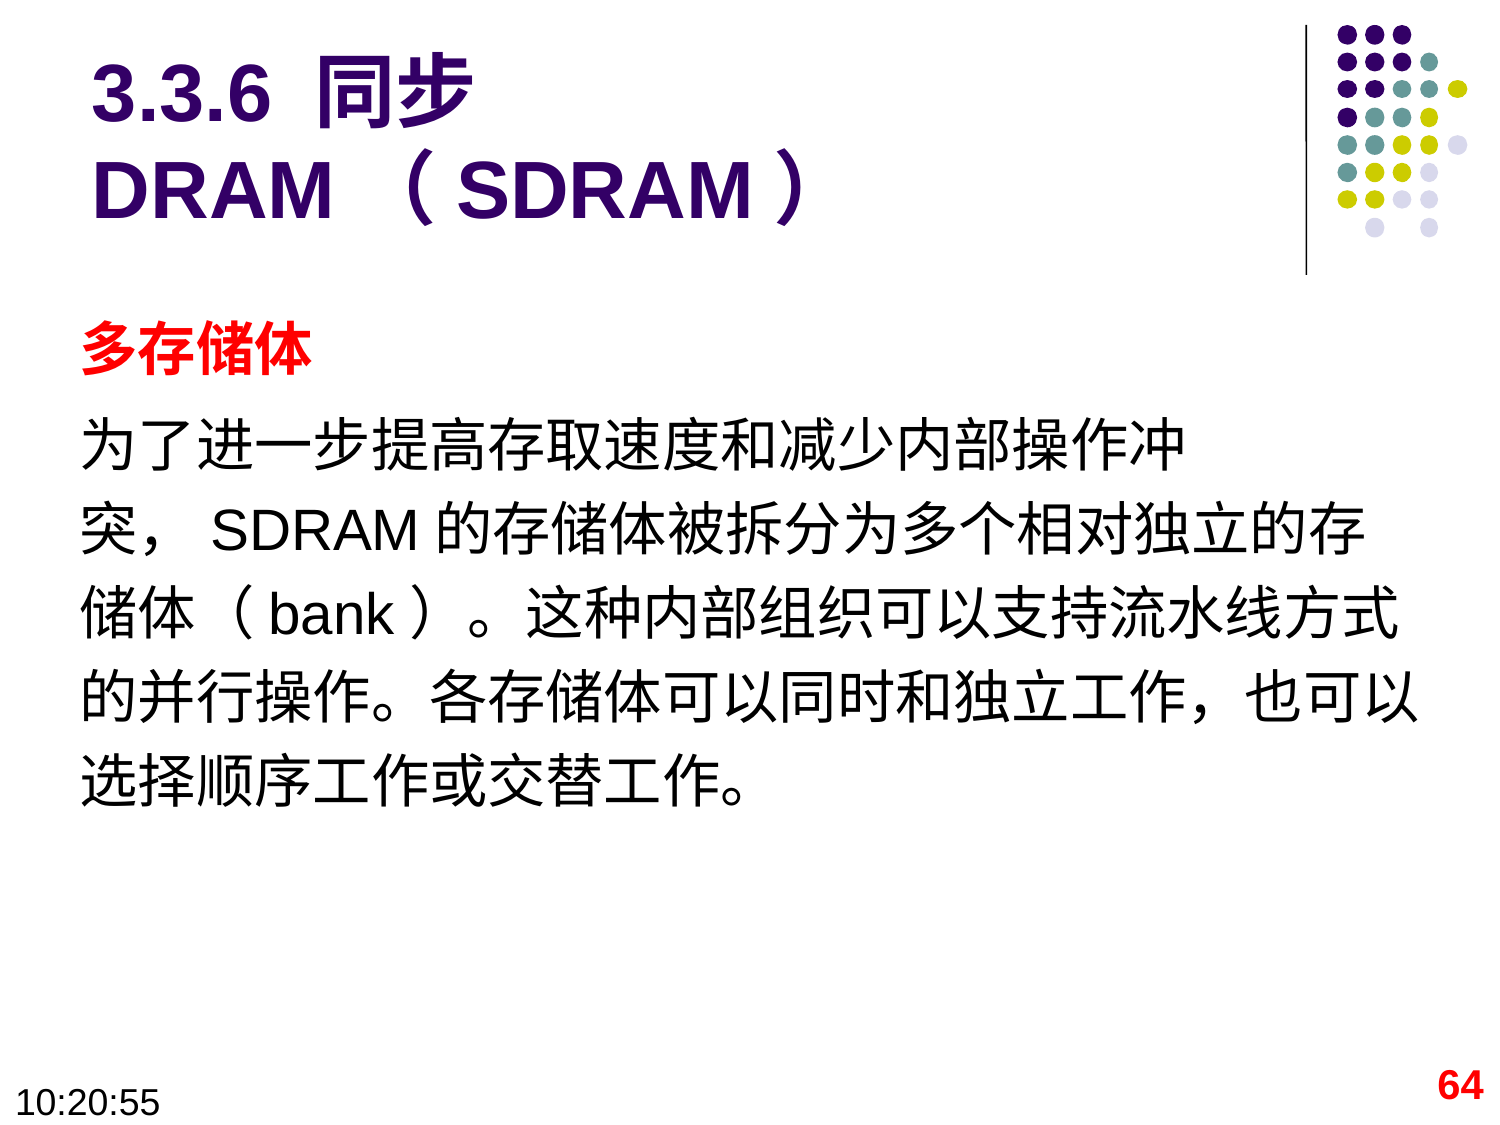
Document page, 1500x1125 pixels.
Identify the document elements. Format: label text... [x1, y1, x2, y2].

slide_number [0, 1070, 195, 1123]
title 3.3.6 同步DRAM（SDRAM） [76, 101, 1175, 243]
slide_number 64 [1148, 1049, 1499, 1125]
list 多存储体 为了进一步提高存取速度和减少内部操作冲突，SDRAM的存储体被拆分为多个相对独立的存储体（bank）。这种内部组织可以支持流水线方式的并行操作。各存储体可以同时和独立工作，也可以选择顺序工作或交替工作。 [64, 290, 1435, 858]
